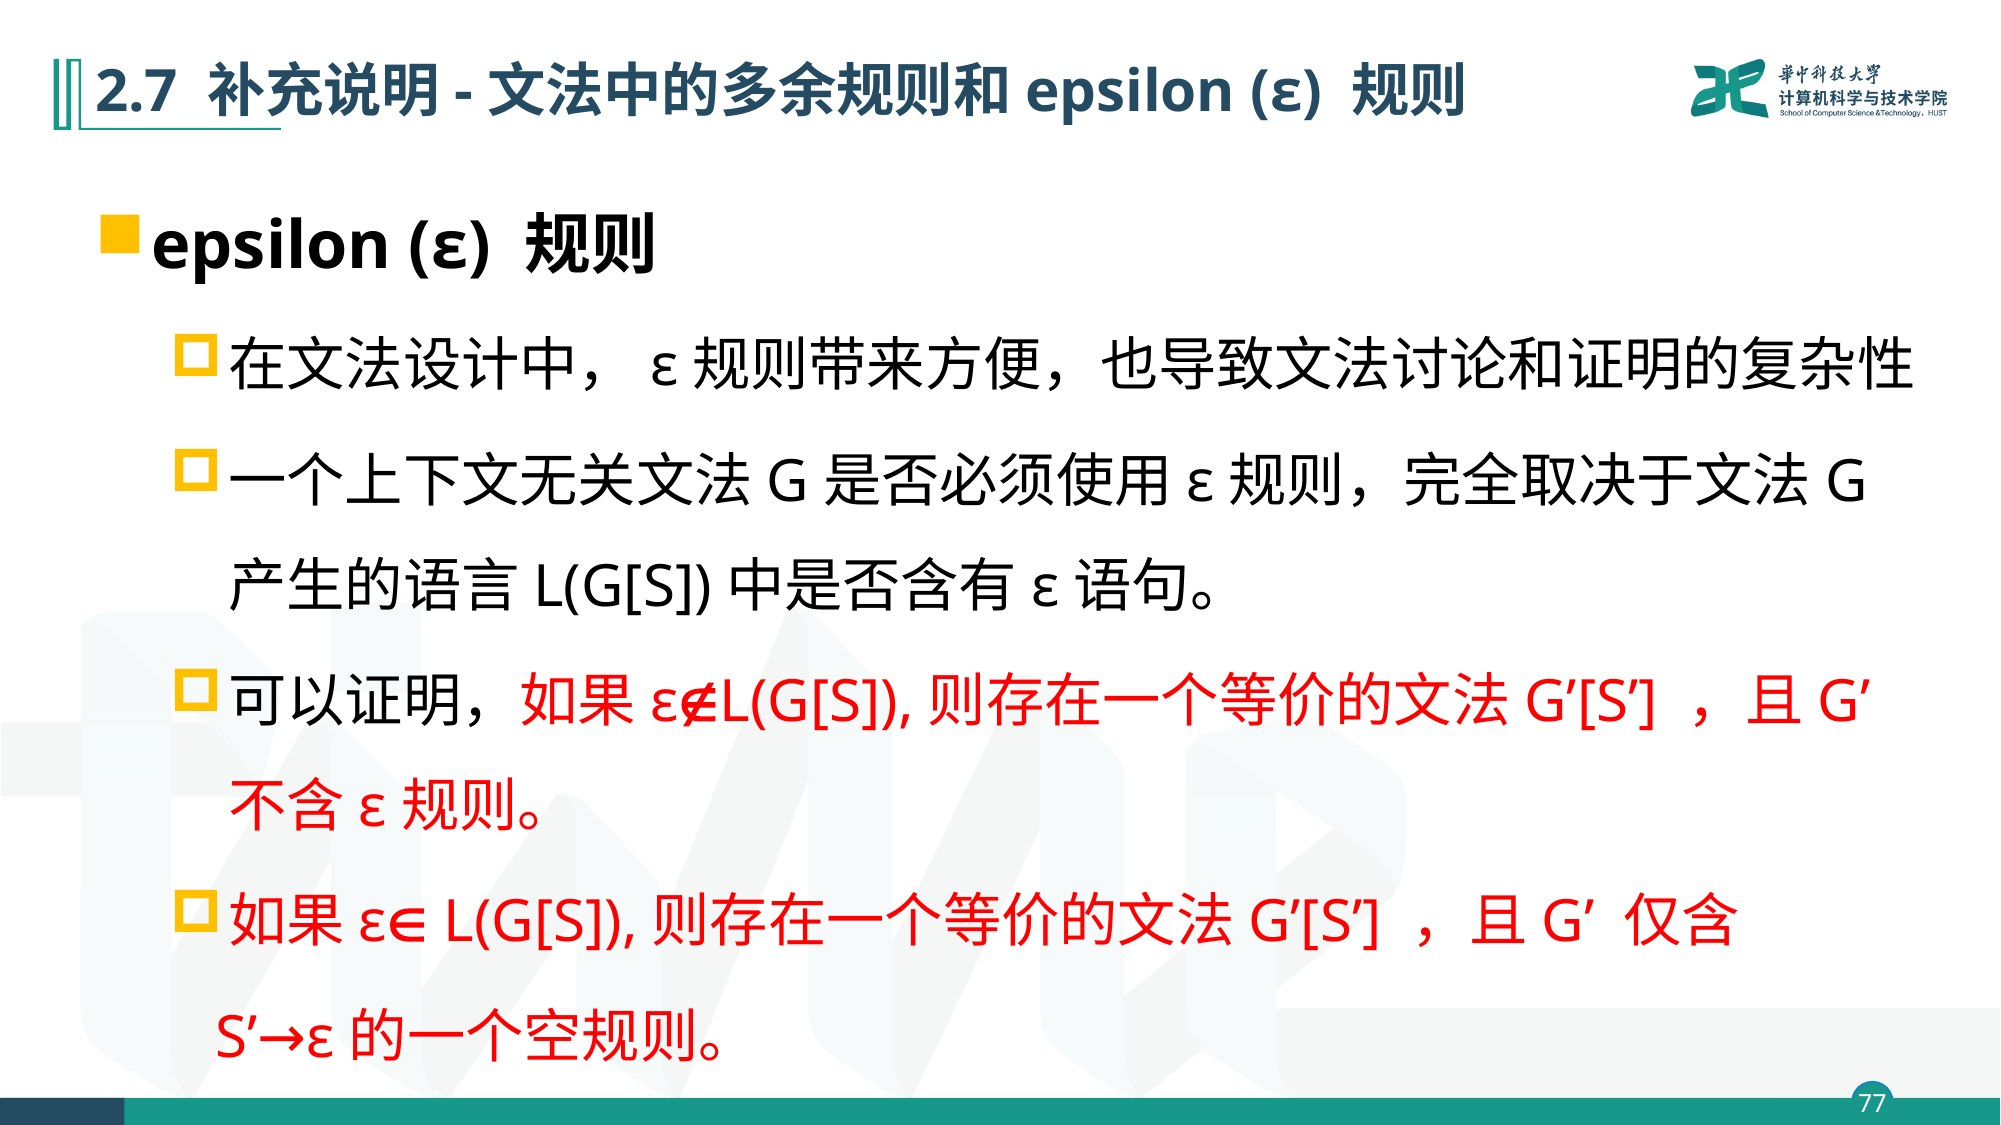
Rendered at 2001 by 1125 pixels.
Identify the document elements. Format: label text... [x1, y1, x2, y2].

list epsilon (ε) 规则 在文法设计中，ε规则带来方便，也导致文法讨论和证明的复杂性 一个上下文无关文法G是否必须使用ε规则，完全取决于文法G产生的语言L(G[S])中是否含有ε语句。 可以证明，如果εL(G[S]),则存在一个等价的文法G’[S’] ，且G’ 不含ε规则。 如果ε L(G[S]),则存在一个等价的文法G’[S’] ，且G’ 仅含 S’→ε的一个空规则。 [80, 154, 1935, 1025]
picture [1805, 59, 1947, 118]
title 2.7 补充说明-文法中的多余规则和epsilon (ε) 规则 [80, 42, 1805, 144]
